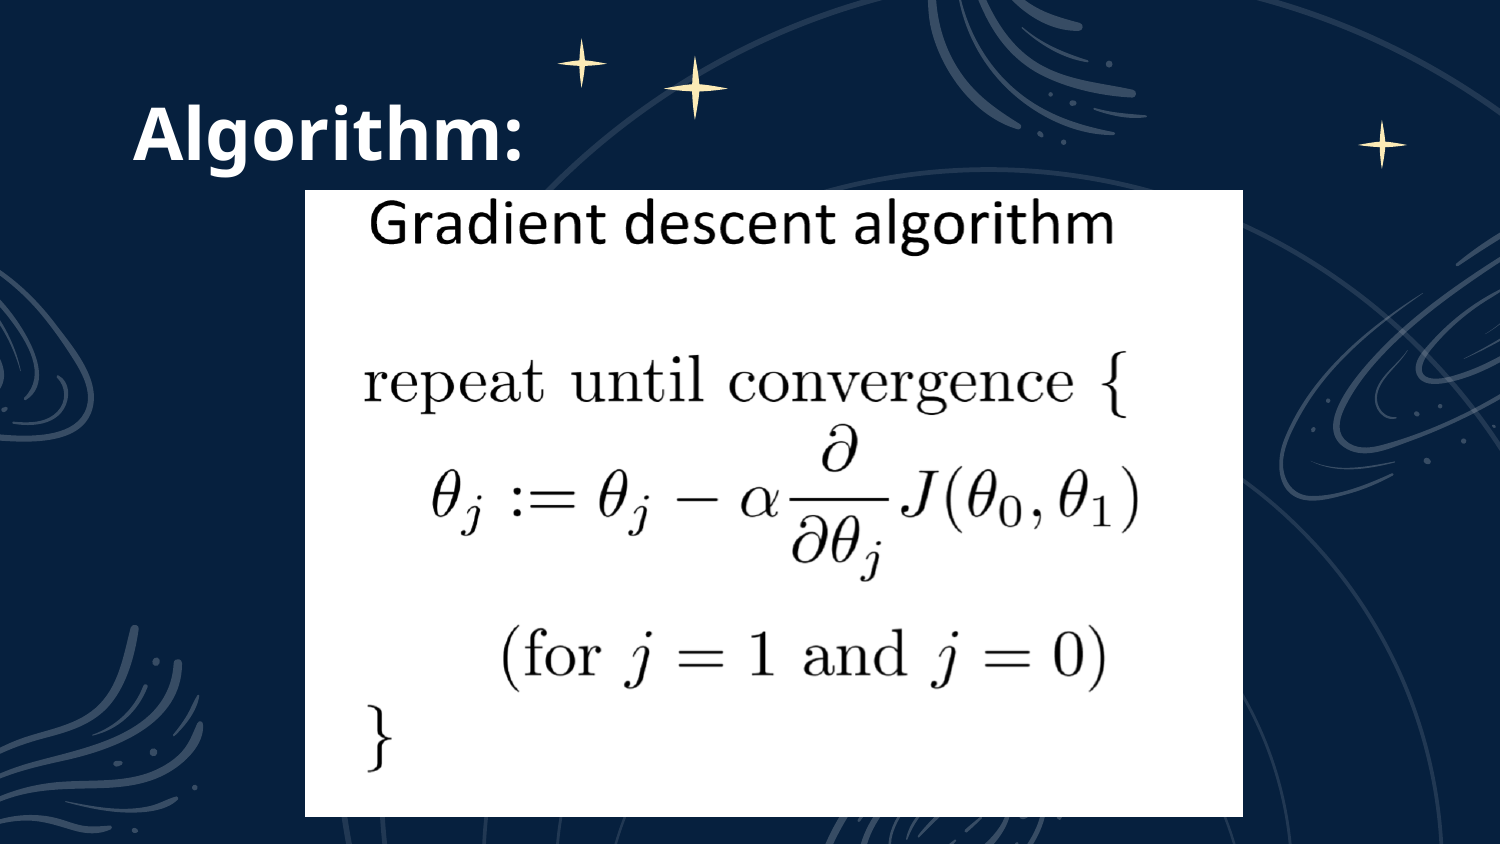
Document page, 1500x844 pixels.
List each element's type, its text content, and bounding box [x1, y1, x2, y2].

title Algorithm: [118, 72, 1382, 167]
picture [304, 189, 1244, 818]
